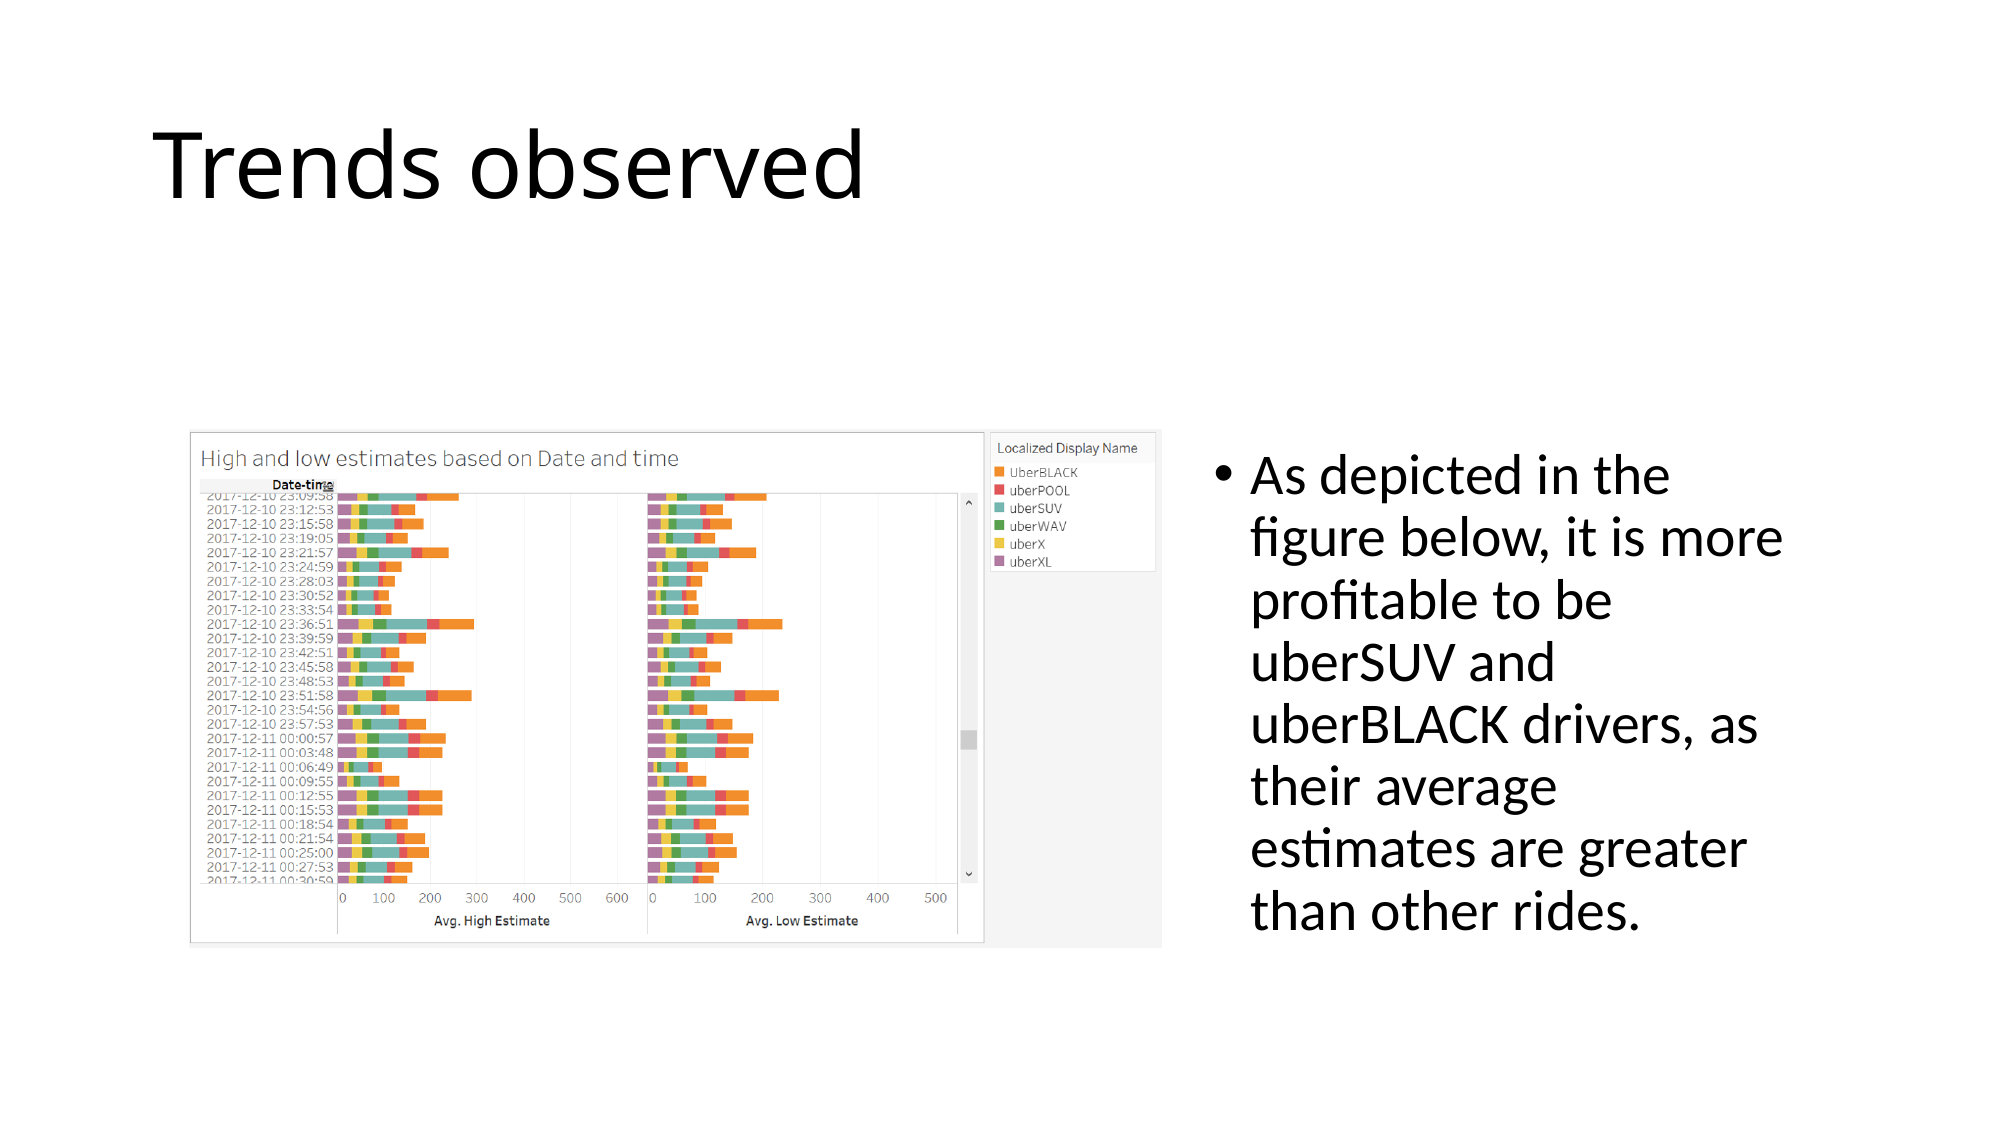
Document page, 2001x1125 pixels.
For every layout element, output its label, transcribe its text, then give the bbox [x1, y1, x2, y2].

picture [187, 429, 1163, 950]
list As depicted in the figure below, it is more profitable to be uberSUV and uberBLACK drivers, as their average estimates are greater than other rides. [1198, 437, 1813, 950]
title Trends observed [137, 59, 1863, 278]
